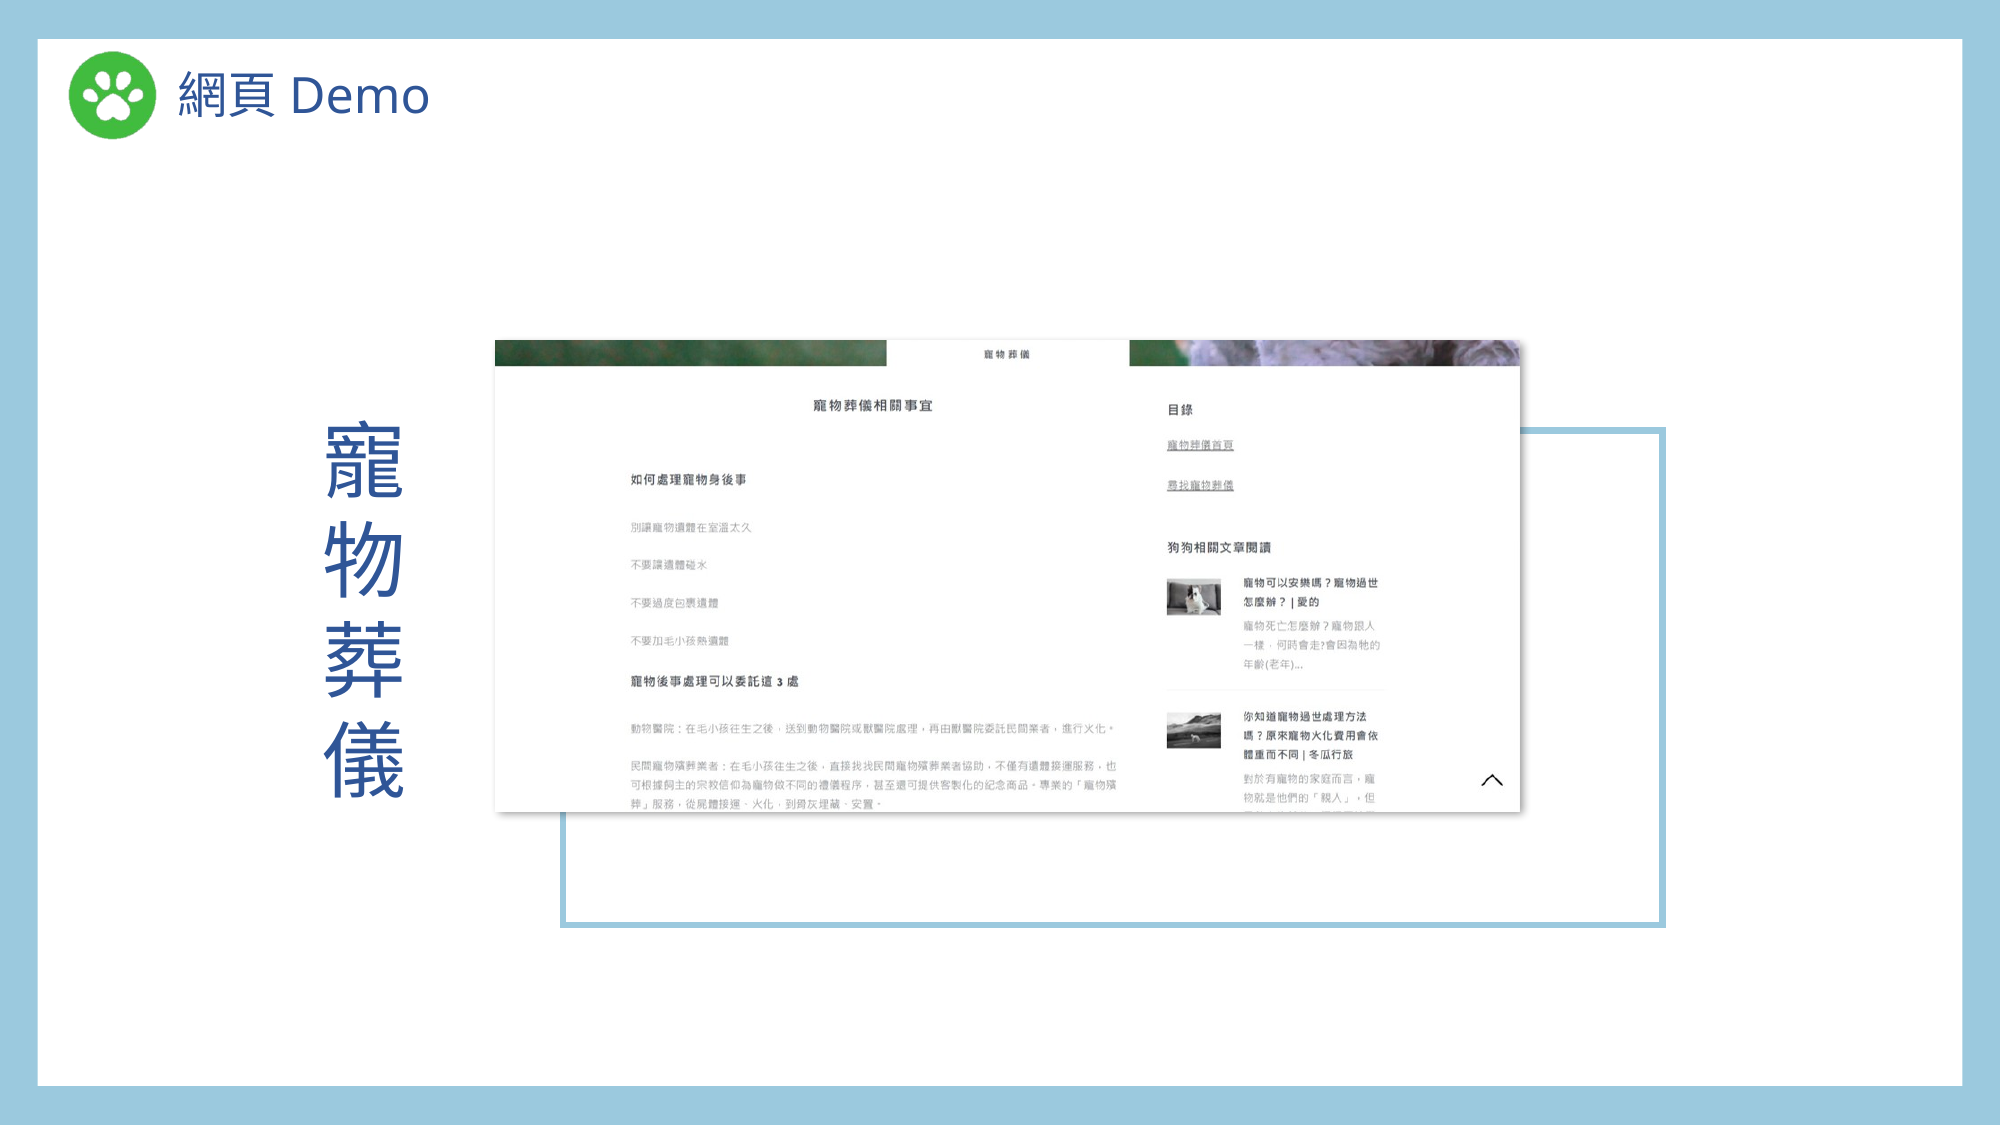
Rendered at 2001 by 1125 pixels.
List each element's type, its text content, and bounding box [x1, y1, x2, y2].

text_box [0, 0, 2000, 1125]
text_box 寵物葬儀 [269, 408, 406, 651]
picture [495, 340, 1520, 812]
picture [64, 42, 163, 147]
text_box 網頁Demo [163, 56, 1126, 131]
text_box [36, 38, 1963, 1087]
text_box [562, 429, 1664, 926]
